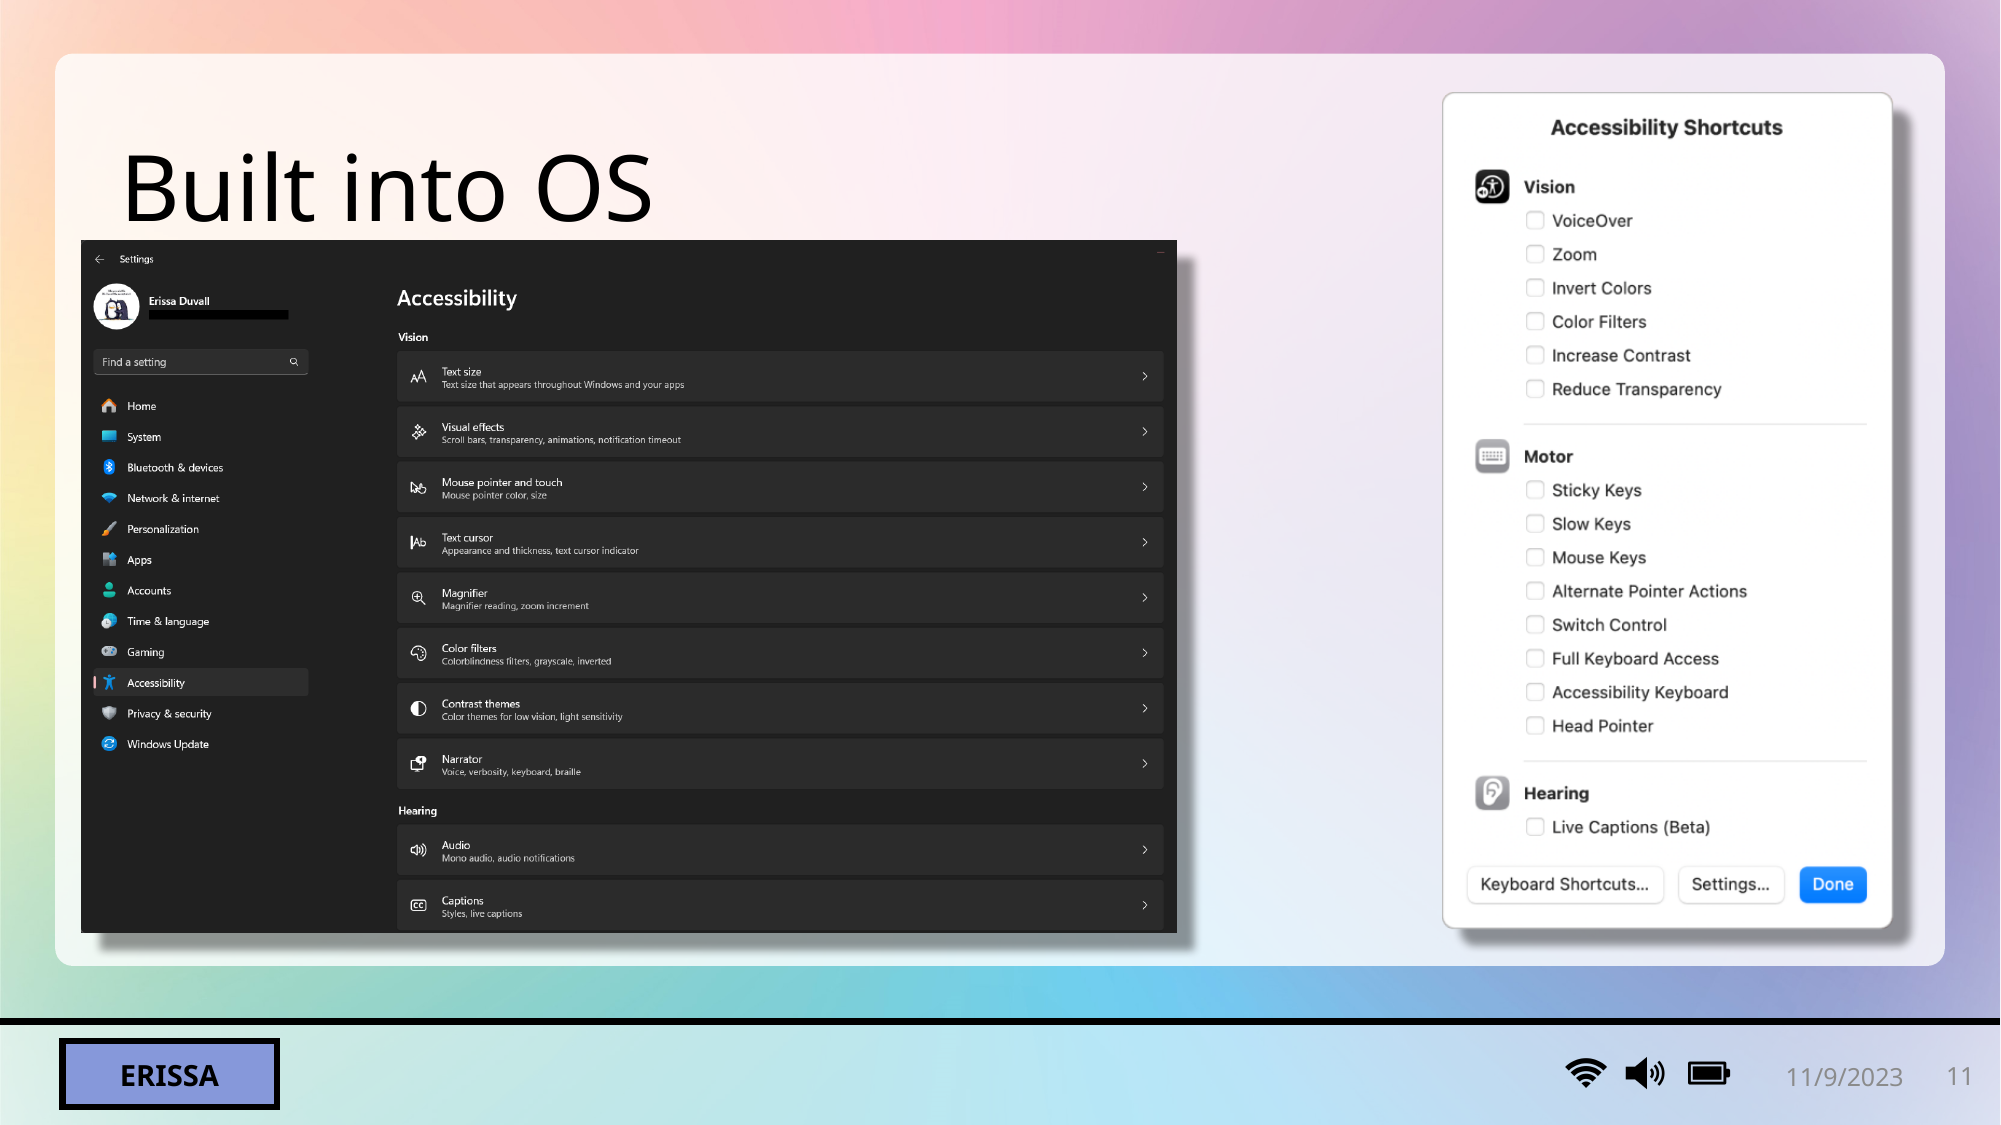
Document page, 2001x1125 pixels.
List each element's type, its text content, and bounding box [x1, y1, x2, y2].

picture [0, 0, 2001, 1125]
title Built into OS [105, 51, 1895, 331]
picture [1563, 1050, 1609, 1096]
slide_number 11 [1918, 1021, 2000, 1125]
picture [1624, 1050, 1670, 1096]
list Erissa [59, 1038, 280, 1110]
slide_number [1731, 1021, 1918, 1125]
picture [1686, 1050, 1731, 1096]
